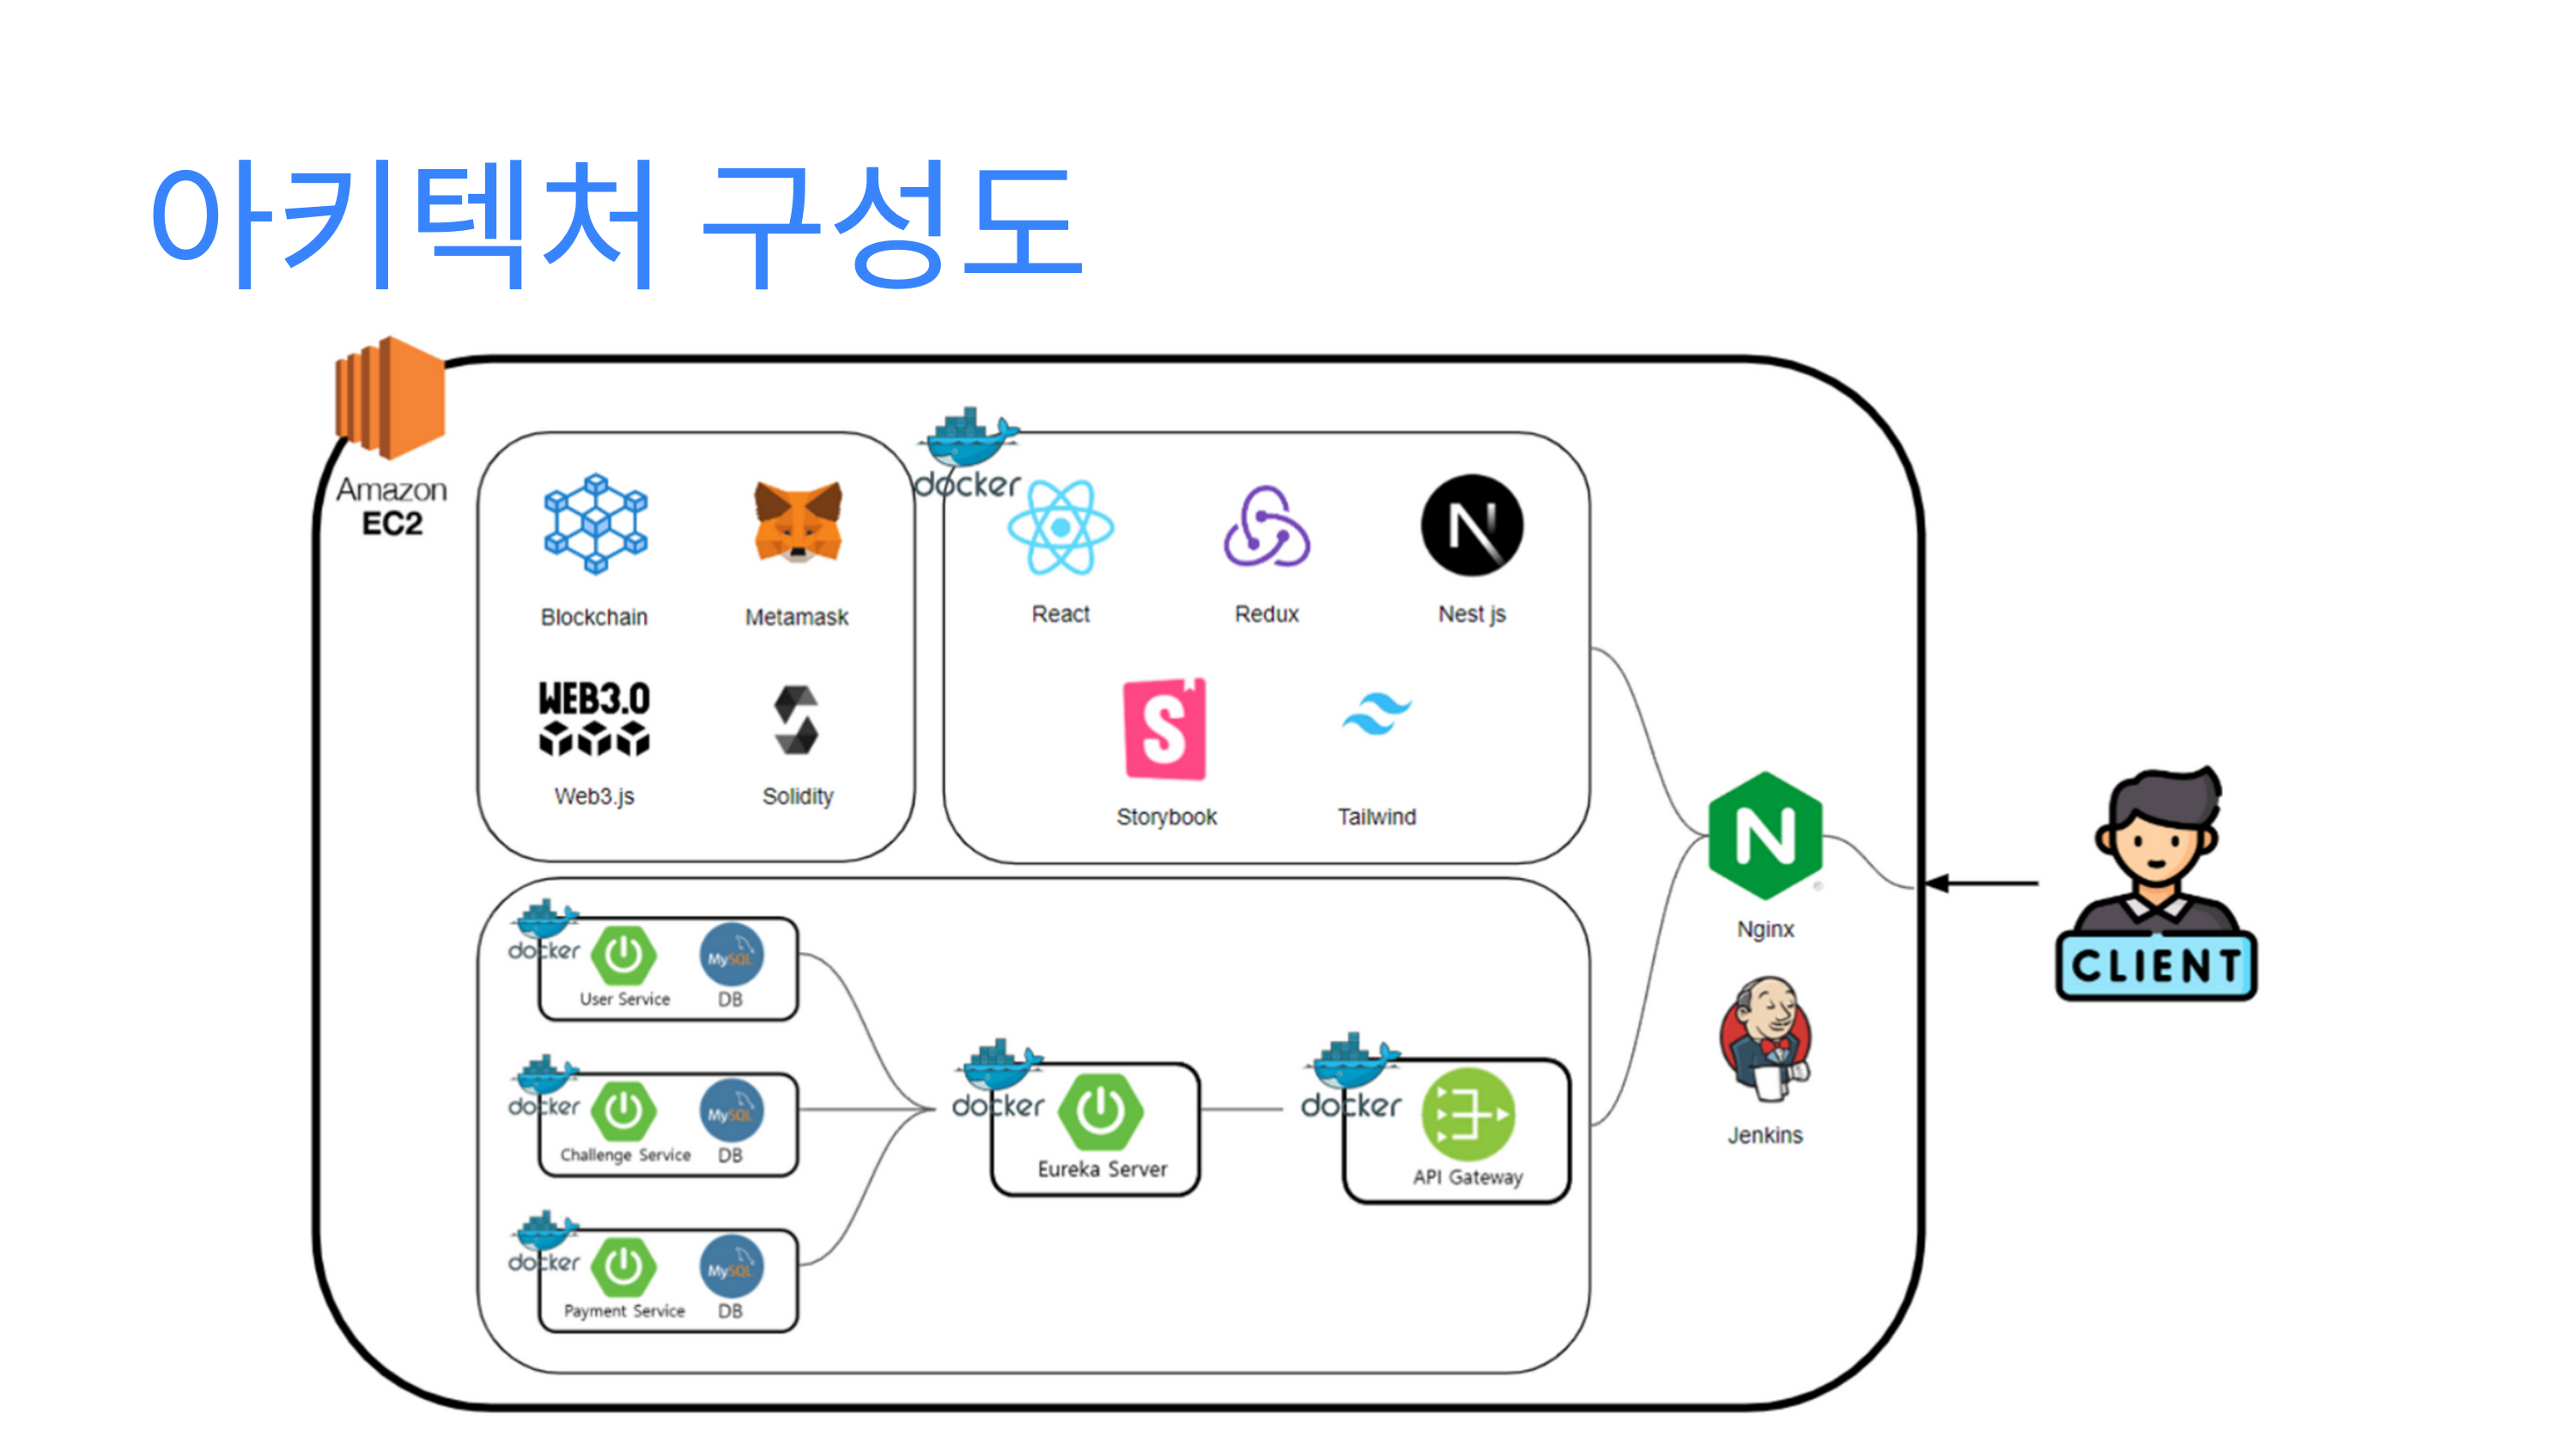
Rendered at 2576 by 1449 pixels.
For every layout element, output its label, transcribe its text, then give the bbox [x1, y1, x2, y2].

picture [294, 315, 2282, 1429]
text_box 아키텍처 구성도 [144, 149, 2104, 308]
